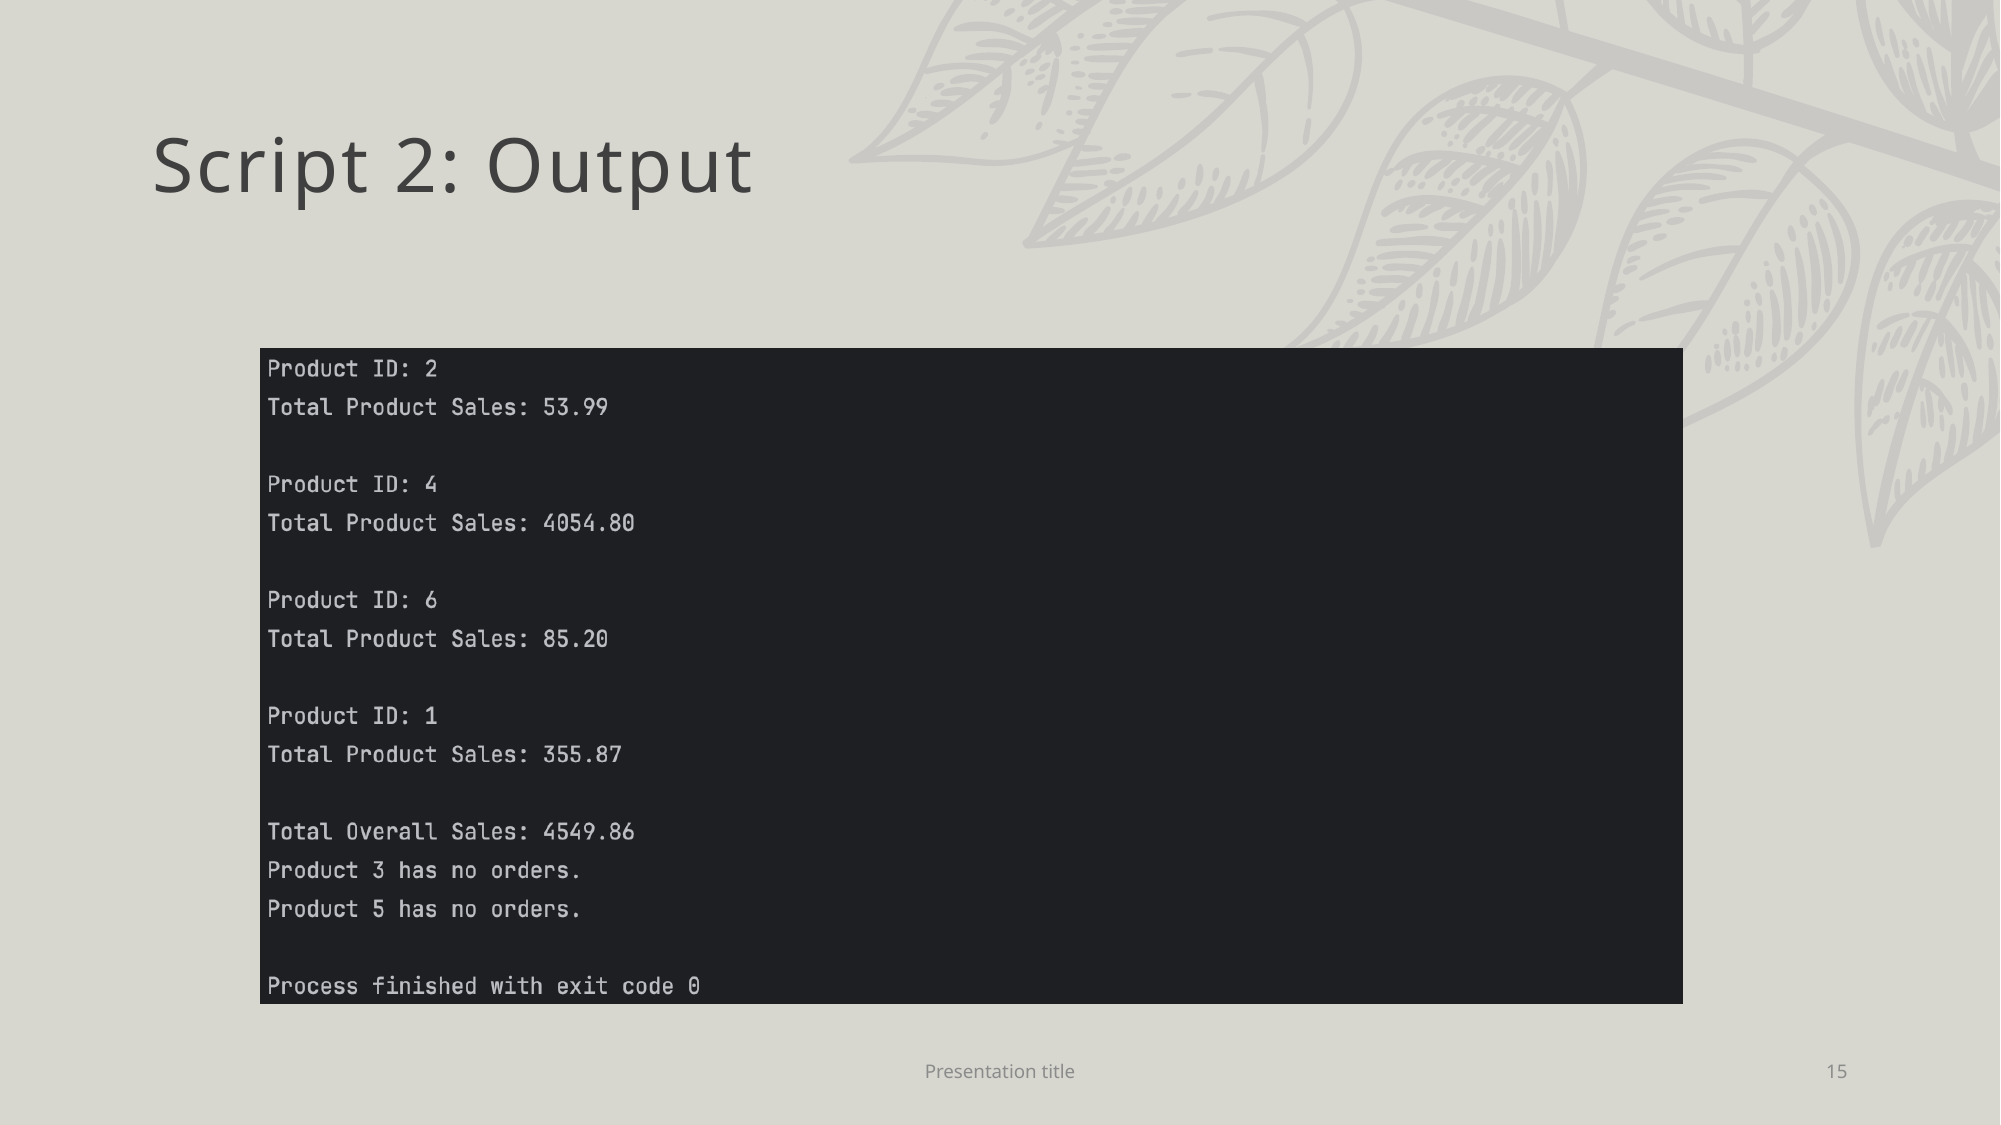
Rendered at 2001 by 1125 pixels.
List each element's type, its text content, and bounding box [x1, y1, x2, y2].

footer Presentation title [662, 1042, 1338, 1103]
title Script 2: Output [137, 59, 1863, 278]
slide_number 15 [1412, 1042, 1863, 1103]
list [260, 348, 1683, 1004]
